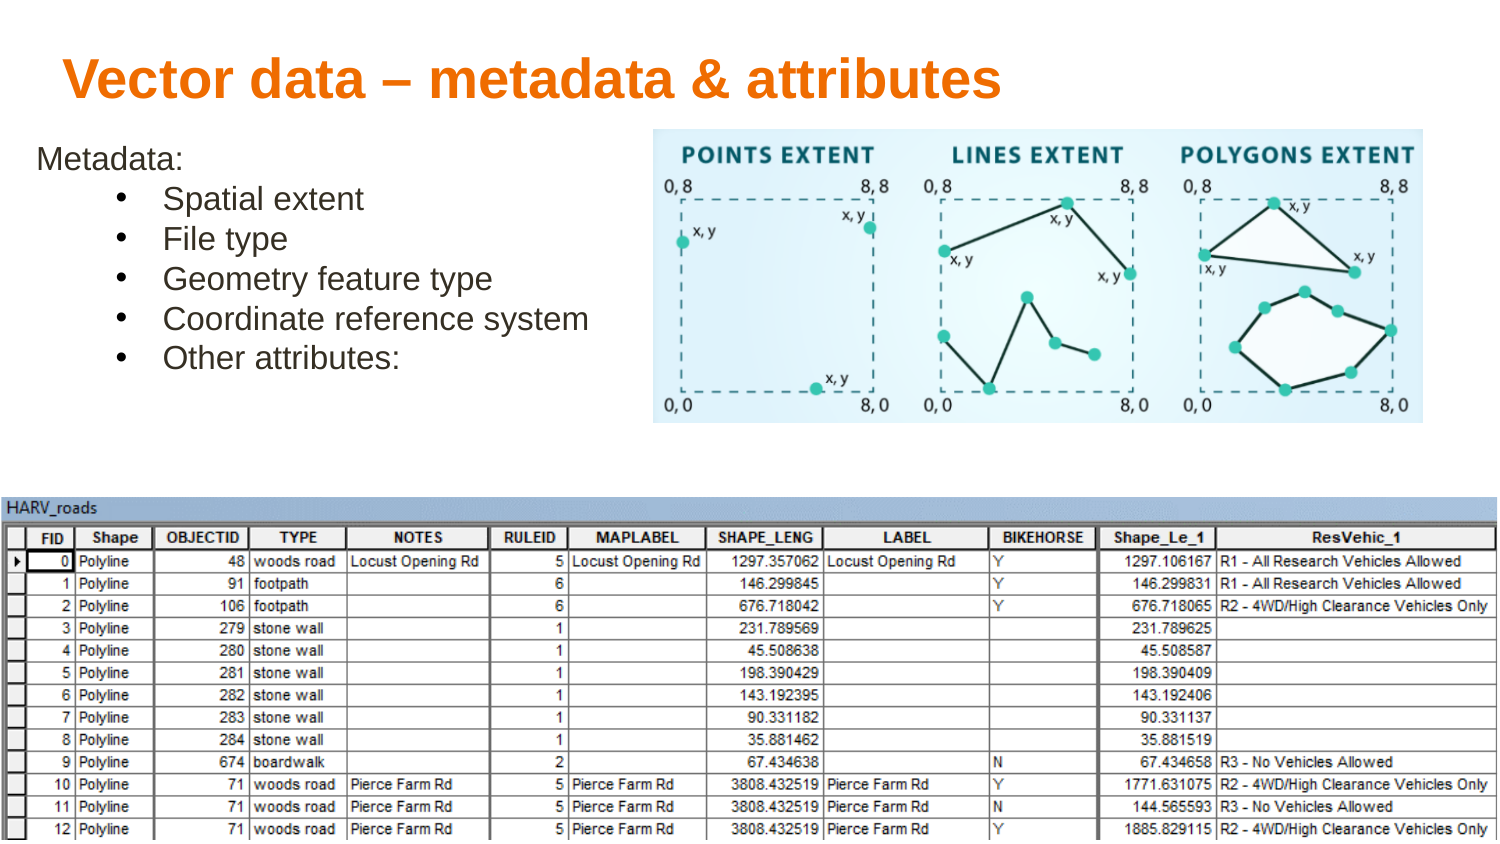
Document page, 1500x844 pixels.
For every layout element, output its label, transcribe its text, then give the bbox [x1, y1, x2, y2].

title Vector data – metadata & attributes [47, 27, 1341, 130]
picture [1, 497, 1498, 840]
text_box Metadata: Spatial extent File type Geometry feature type Coordinate reference system Other attributes: [21, 129, 634, 385]
picture [653, 129, 1423, 423]
